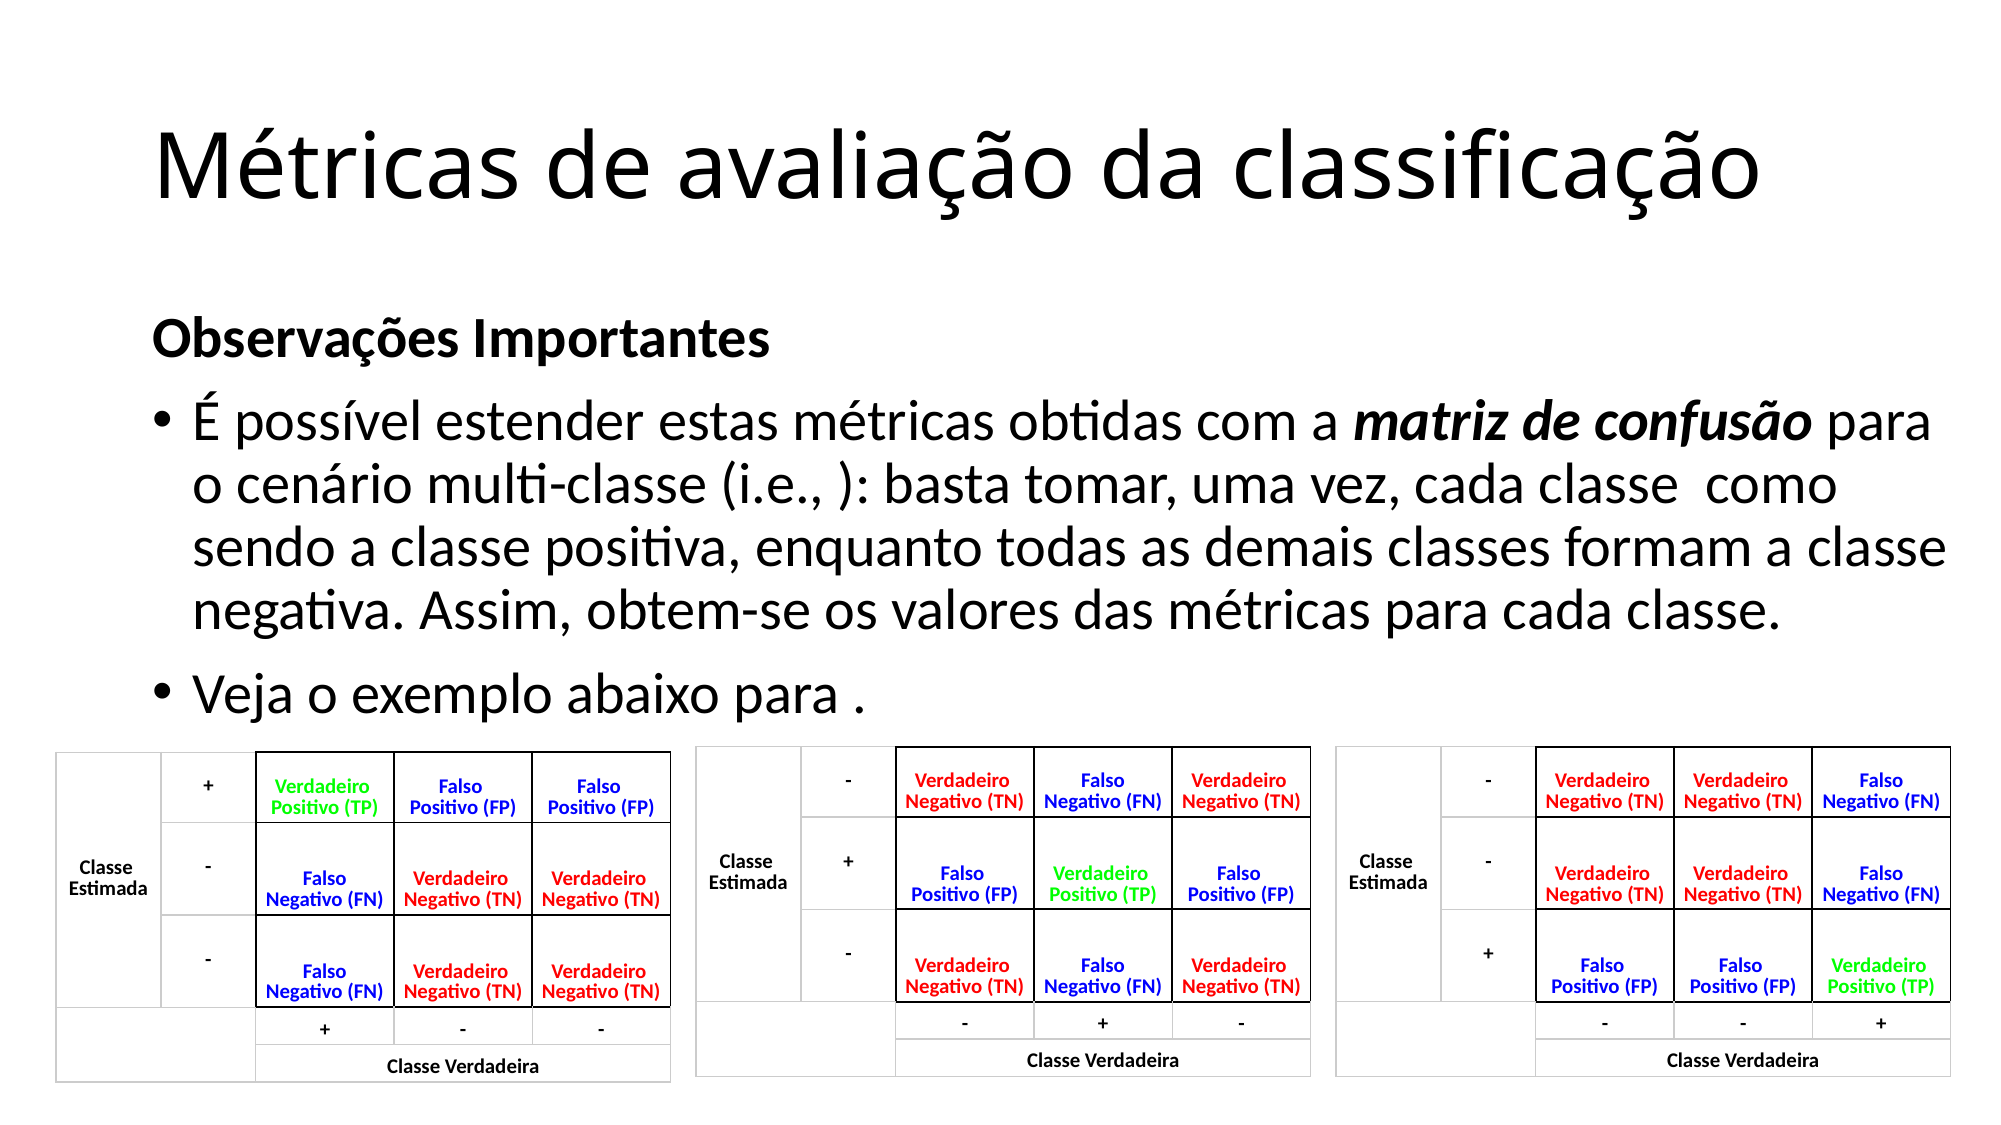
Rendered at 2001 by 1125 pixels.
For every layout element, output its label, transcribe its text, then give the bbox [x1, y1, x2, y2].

table_header + [162, 753, 255, 822]
title Métricas de avaliação da classificação [137, 59, 1863, 278]
table_cell Classe Verdadeira [256, 1045, 670, 1081]
table_header Classe Estimada [1337, 747, 1440, 1001]
table_cell Falso Negativo (FN) [1813, 818, 1950, 908]
table_cell + [1813, 1003, 1950, 1038]
table_cell - [1675, 1003, 1812, 1038]
table_header Verdadeiro Negativo (TN) [1675, 748, 1811, 816]
table_header Verdadeiro Negativo (TN) [1537, 748, 1673, 816]
table_cell Classe Verdadeira [896, 1040, 1310, 1076]
table_cell Verdadeiro Negativo (TN) [533, 823, 670, 914]
table_cell Verdadeiro Negativo (TN) [1537, 818, 1673, 908]
table_cell + [256, 1008, 393, 1044]
table_cell - [162, 823, 255, 914]
table_cell - [162, 916, 255, 1007]
table_cell Verdadeiro Negativo (TN) [533, 916, 670, 1006]
table_header Verdadeiro Negativo (TN) [897, 748, 1033, 816]
table_cell Verdadeiro Negativo (TN) [1675, 818, 1811, 908]
table_cell [697, 1002, 895, 1076]
table_cell - [533, 1008, 670, 1044]
table_cell - [1536, 1003, 1673, 1038]
table_cell Falso Negativo (FN) [257, 916, 393, 1006]
table_cell Verdadeiro Negativo (TN) [897, 910, 1033, 1001]
table_header Classe Estimada [57, 753, 160, 1007]
table_header Verdadeiro Positivo (TP) [257, 753, 393, 822]
table_cell - [1442, 818, 1535, 909]
table_cell Verdadeiro Positivo (TP) [1813, 910, 1950, 1001]
table_cell + [802, 818, 895, 909]
table_cell Falso Positivo (FP) [897, 818, 1033, 908]
table_header Falso Negativo (FN) [1035, 748, 1171, 816]
table_cell + [1442, 910, 1535, 1001]
table_cell [57, 1008, 255, 1081]
table_cell + [1035, 1003, 1172, 1038]
table_header Classe Estimada [697, 747, 800, 1001]
table_cell Falso Positivo (FP) [1537, 910, 1673, 1001]
table_cell - [802, 910, 895, 1001]
table_cell Falso Positivo (FP) [1675, 910, 1811, 1001]
table_cell Verdadeiro Positivo (TP) [1035, 818, 1171, 908]
table_header - [802, 747, 895, 816]
table_header Falso Positivo (FP) [395, 753, 531, 822]
table_cell - [395, 1008, 532, 1044]
table_header Falso Positivo (FP) [533, 753, 670, 822]
table_cell Falso Negativo (FN) [1035, 910, 1171, 1001]
table_cell Verdadeiro Negativo (TN) [1173, 910, 1310, 1001]
table_cell Verdadeiro Negativo (TN) [395, 916, 531, 1006]
table_header Verdadeiro Negativo (TN) [1173, 748, 1310, 816]
table_cell - [896, 1003, 1033, 1038]
table_cell Verdadeiro Negativo (TN) [395, 823, 531, 914]
table_cell Falso Positivo (FP) [1173, 818, 1310, 908]
table_cell - [1173, 1003, 1310, 1038]
table_header Falso Negativo (FN) [1813, 748, 1950, 816]
table_cell Classe Verdadeira [1536, 1040, 1950, 1076]
table_header - [1442, 747, 1535, 816]
table_cell Falso Negativo (FN) [257, 823, 393, 914]
table_cell [1337, 1002, 1535, 1076]
